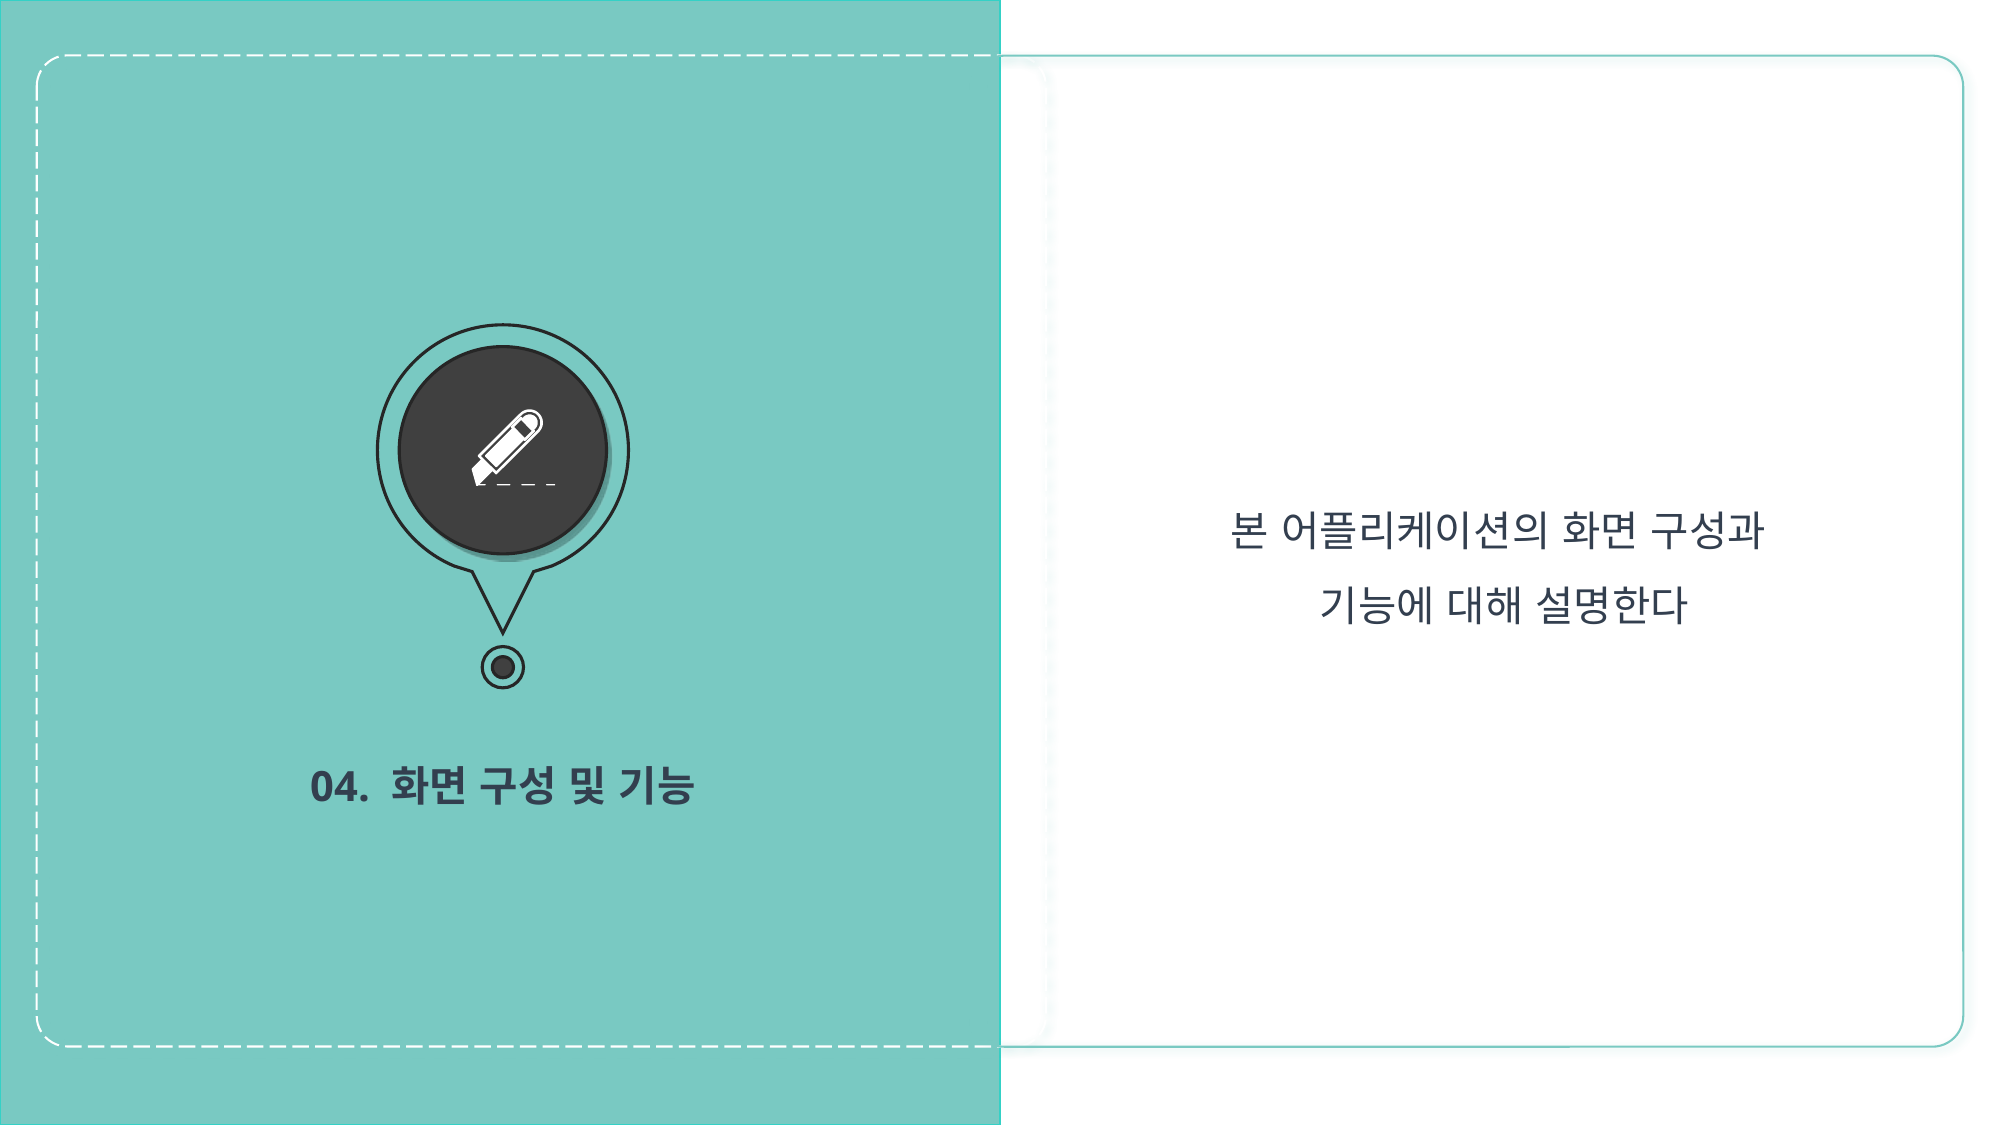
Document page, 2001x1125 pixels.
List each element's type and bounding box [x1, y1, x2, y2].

text_box [273, 324, 733, 813]
text_box [35, 54, 995, 1048]
text_box [0, 0, 1001, 1125]
text_box [972, 54, 1965, 1048]
